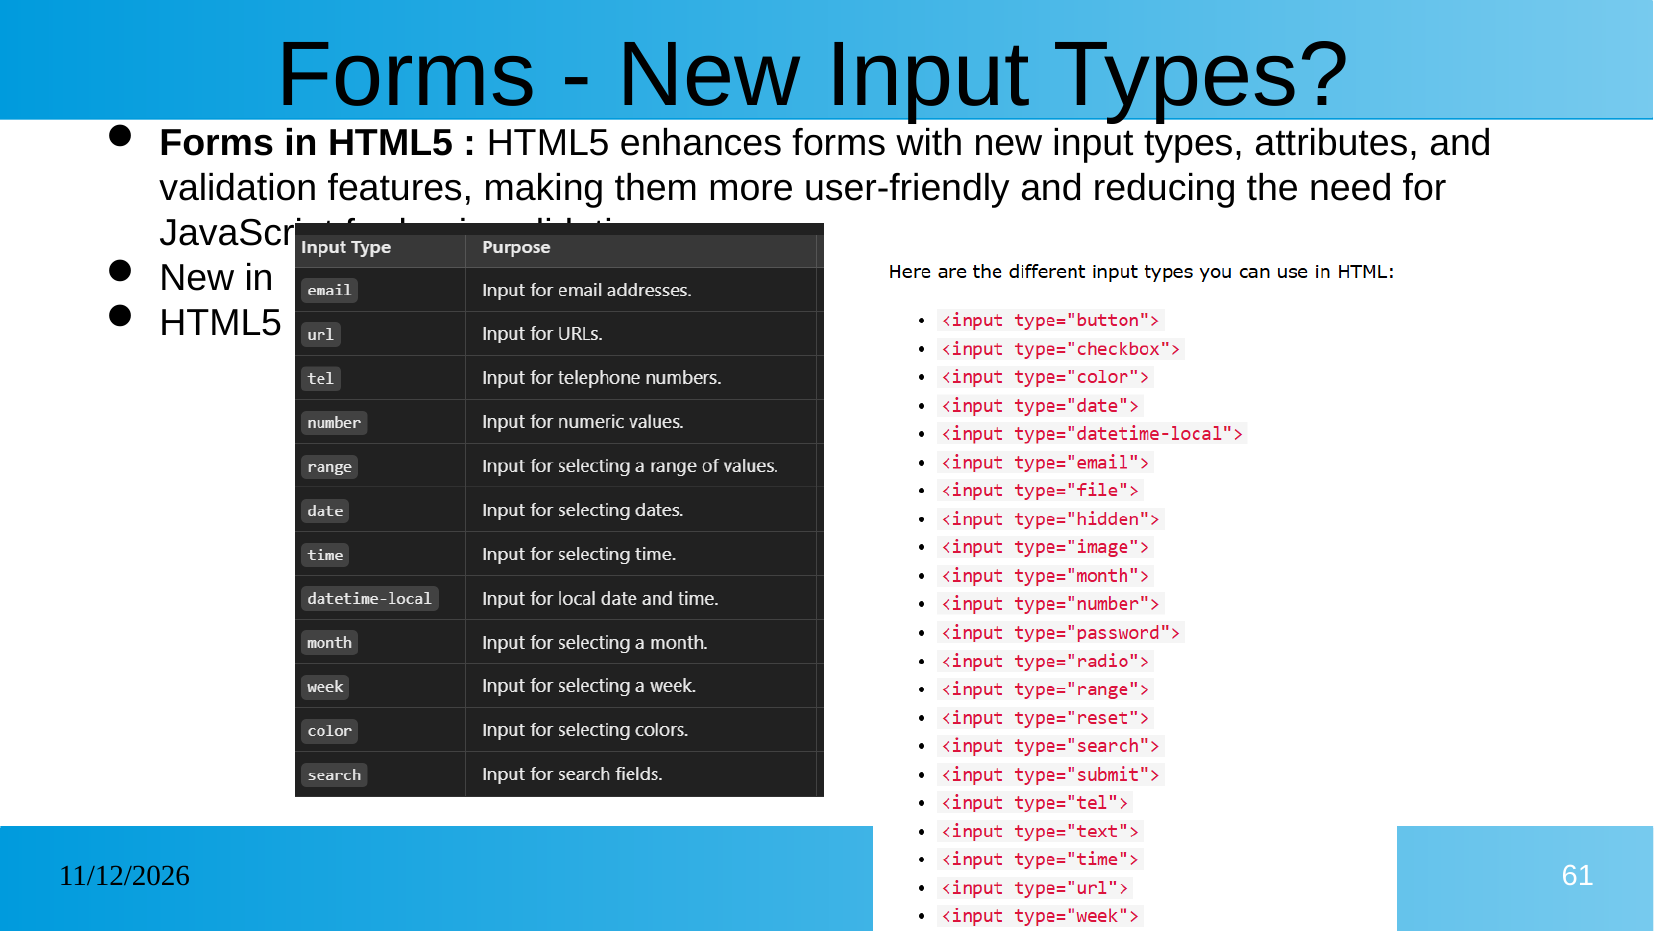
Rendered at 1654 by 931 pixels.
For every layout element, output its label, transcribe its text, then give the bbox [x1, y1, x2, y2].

picture [295, 222, 825, 798]
list Forms in HTML5 : HTML5 enhances forms with new input types, attributes, and validation features, making them more user-friendly and reducing the need for JavaScript for basic validation. New in HTML5 [88, 118, 1624, 827]
slide_number 61 [1401, 856, 1595, 916]
title Forms - New Input Types? [59, 29, 1595, 108]
picture [259, 248, 1653, 931]
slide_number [59, 856, 443, 916]
